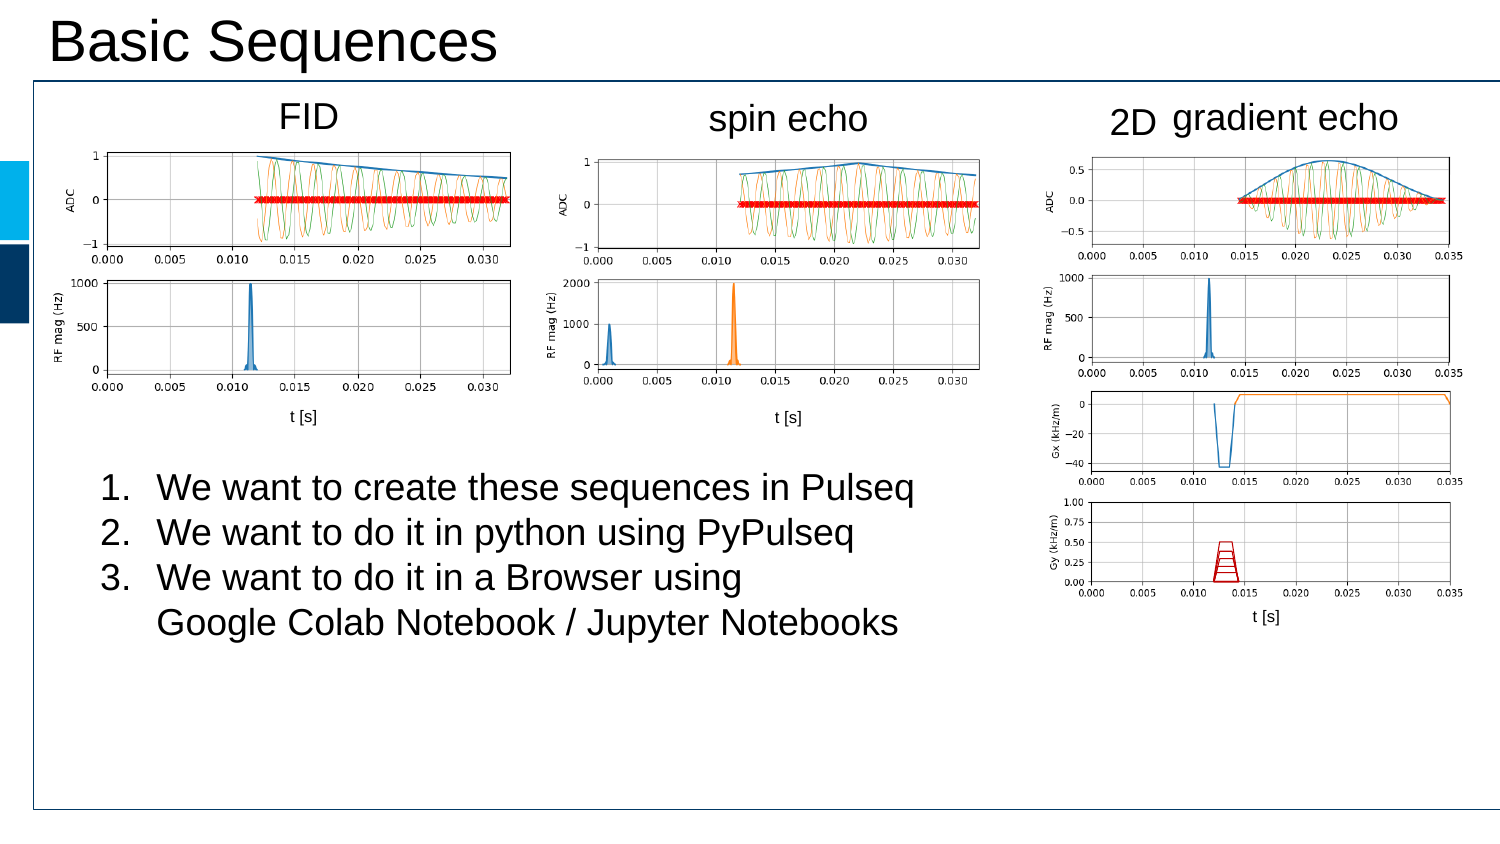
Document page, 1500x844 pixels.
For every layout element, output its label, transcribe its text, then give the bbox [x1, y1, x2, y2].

text_box 2D [1094, 90, 1173, 143]
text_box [1033, 145, 1500, 493]
text_box t [s] [759, 399, 818, 435]
text_box t [s] [275, 408, 355, 433]
text_box gradient echo [1157, 85, 1415, 143]
text_box Basic Sequences [33, 7, 1442, 81]
text_box FID [263, 84, 355, 137]
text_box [1041, 492, 1473, 634]
text_box spin echo [693, 86, 884, 143]
text_box We want to create these sequences in Pulseq We want to do it in python using PyPulseq We want to do it in a Browser using Google Colab Notebook / Jupyter Notebooks [85, 455, 986, 650]
picture [40, 138, 512, 400]
picture [535, 145, 980, 388]
